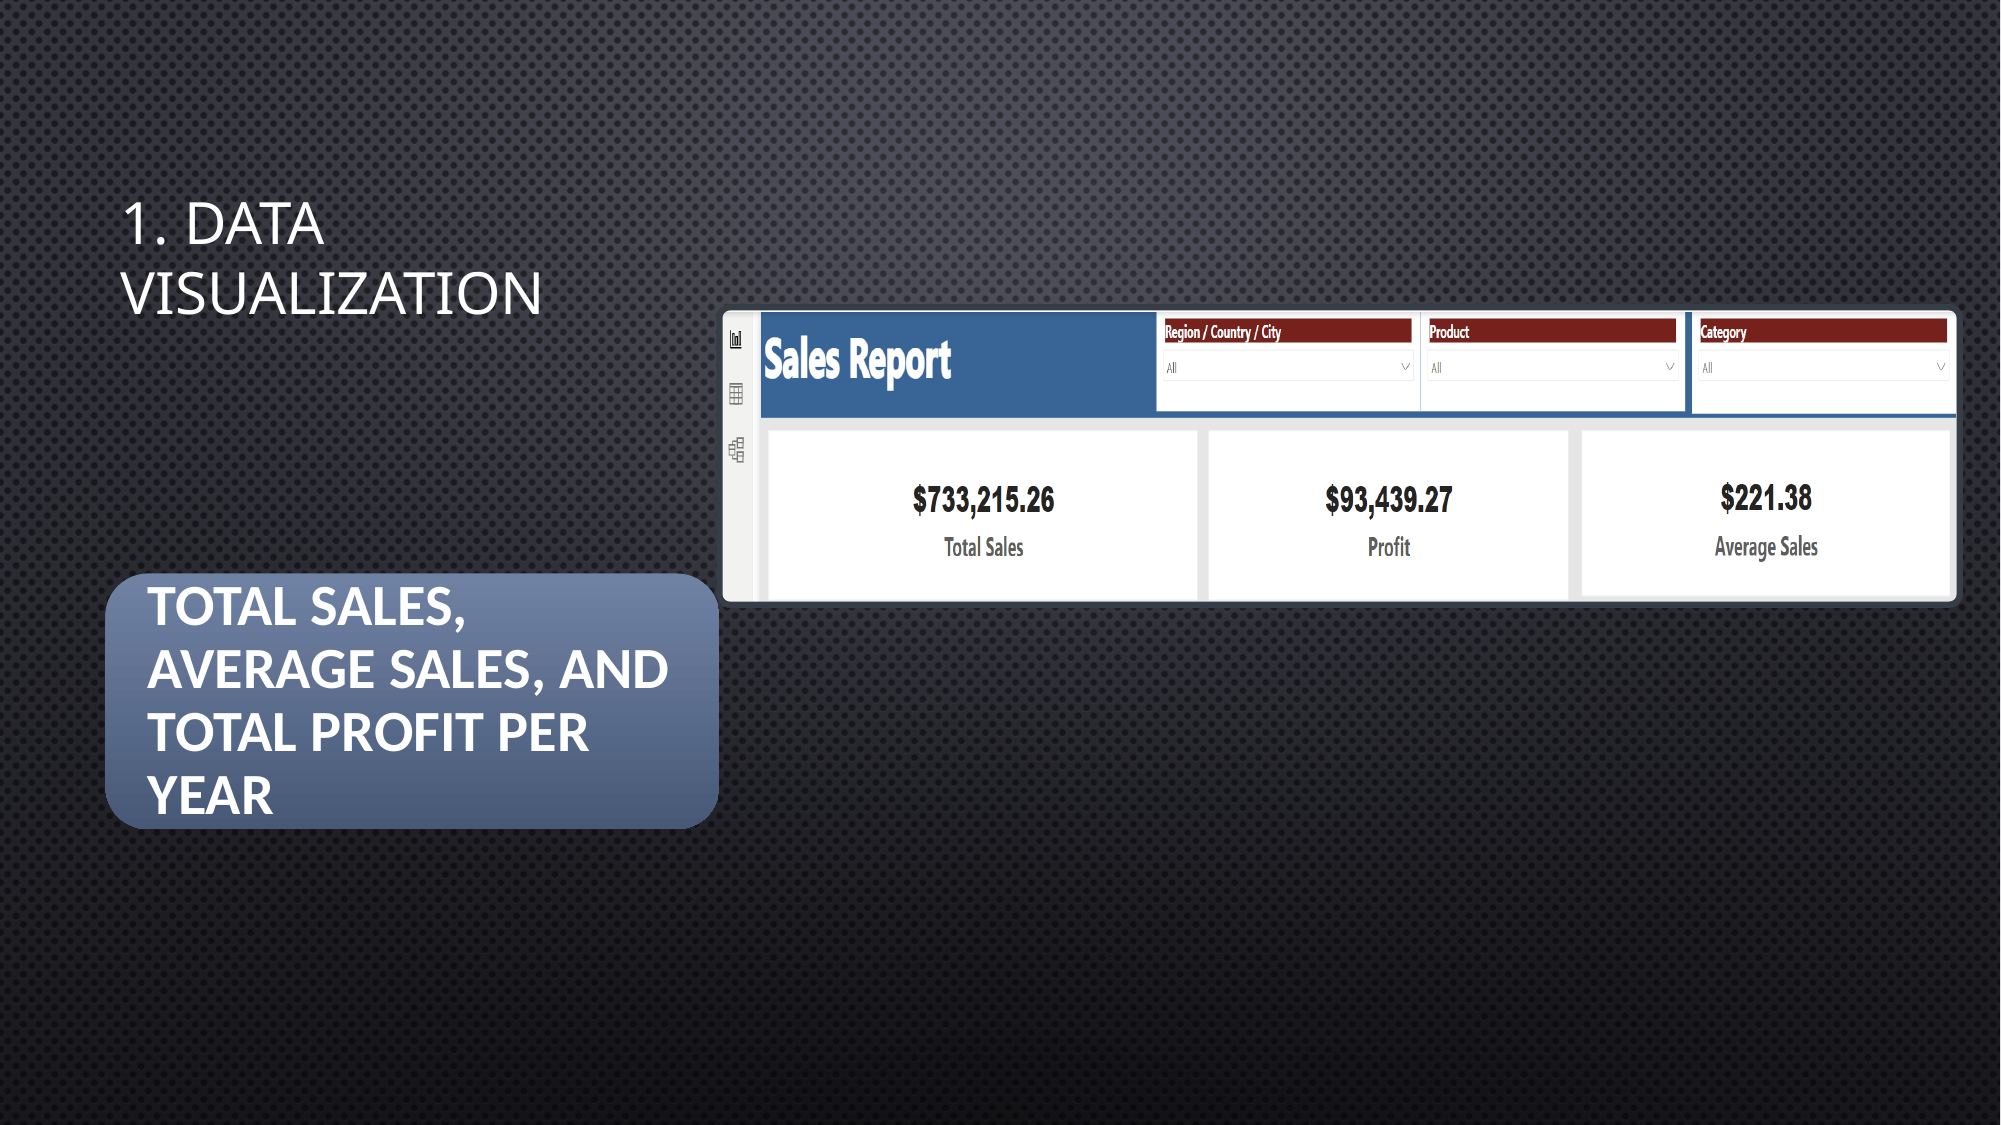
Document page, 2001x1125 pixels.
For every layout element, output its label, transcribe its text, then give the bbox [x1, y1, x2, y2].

picture [719, 307, 1960, 605]
text_box [999, 608, 1935, 1111]
title 1. Data visualization [105, 99, 704, 413]
text_box [999, 98, 1935, 304]
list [105, 437, 720, 966]
